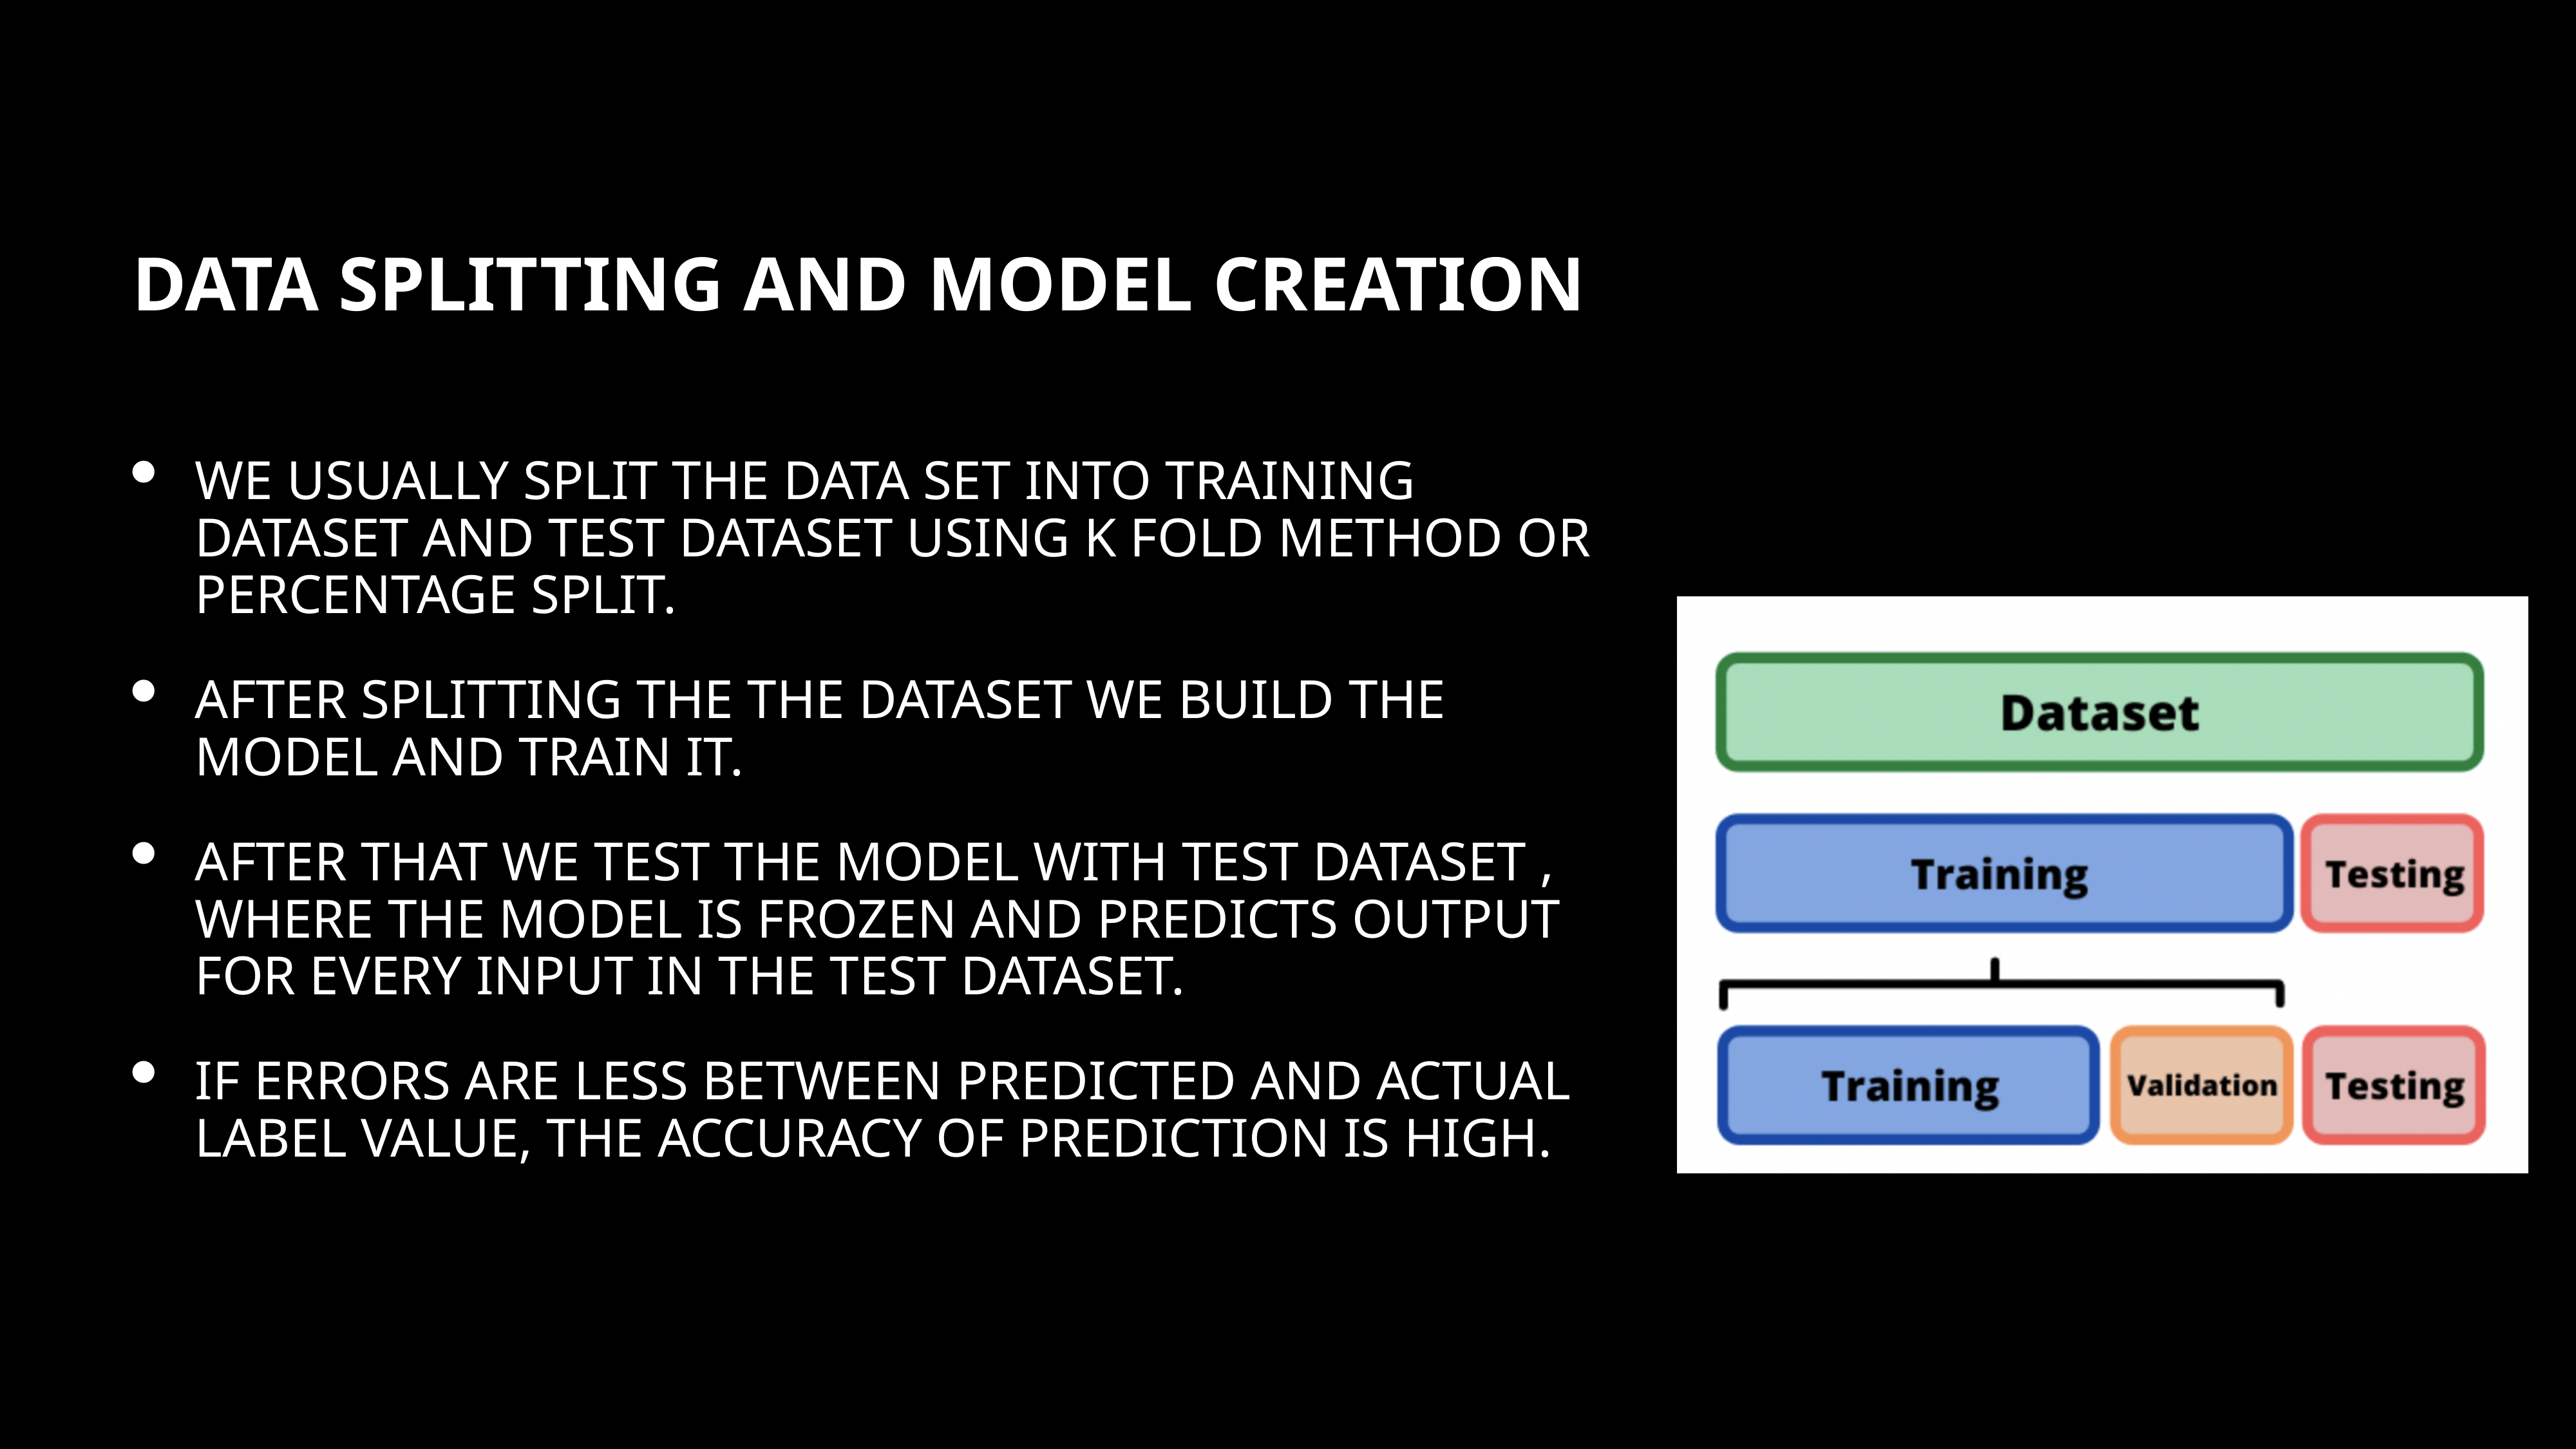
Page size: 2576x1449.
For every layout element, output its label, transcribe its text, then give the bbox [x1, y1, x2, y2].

picture [1677, 596, 2529, 1173]
list WE USUALLY SPLIT THE DATA SET INTO TRAINING DATASET AND TEST DATASET USING K FOLD METHOD OR PERCENTAGE SPLIT. AFTER SPLITTING THE THE DATASET WE BUILD THE MODEL AND TRAIN IT. AFTER THAT WE TEST THE MODEL WITH TEST DATASET , WHERE THE MODEL IS FROZEN AND PREDICTS OUTPUT FOR EVERY INPUT IN THE TEST DATASET. IF ERRORS ARE LESS BETWEEN PREDICTED AND ACTUAL LABEL VALUE, THE ACCURACY OF PREDICTION IS HIGH. [127, 448, 1622, 1247]
list DATA SPLITTING AND MODEL CREATION [127, 237, 2448, 336]
